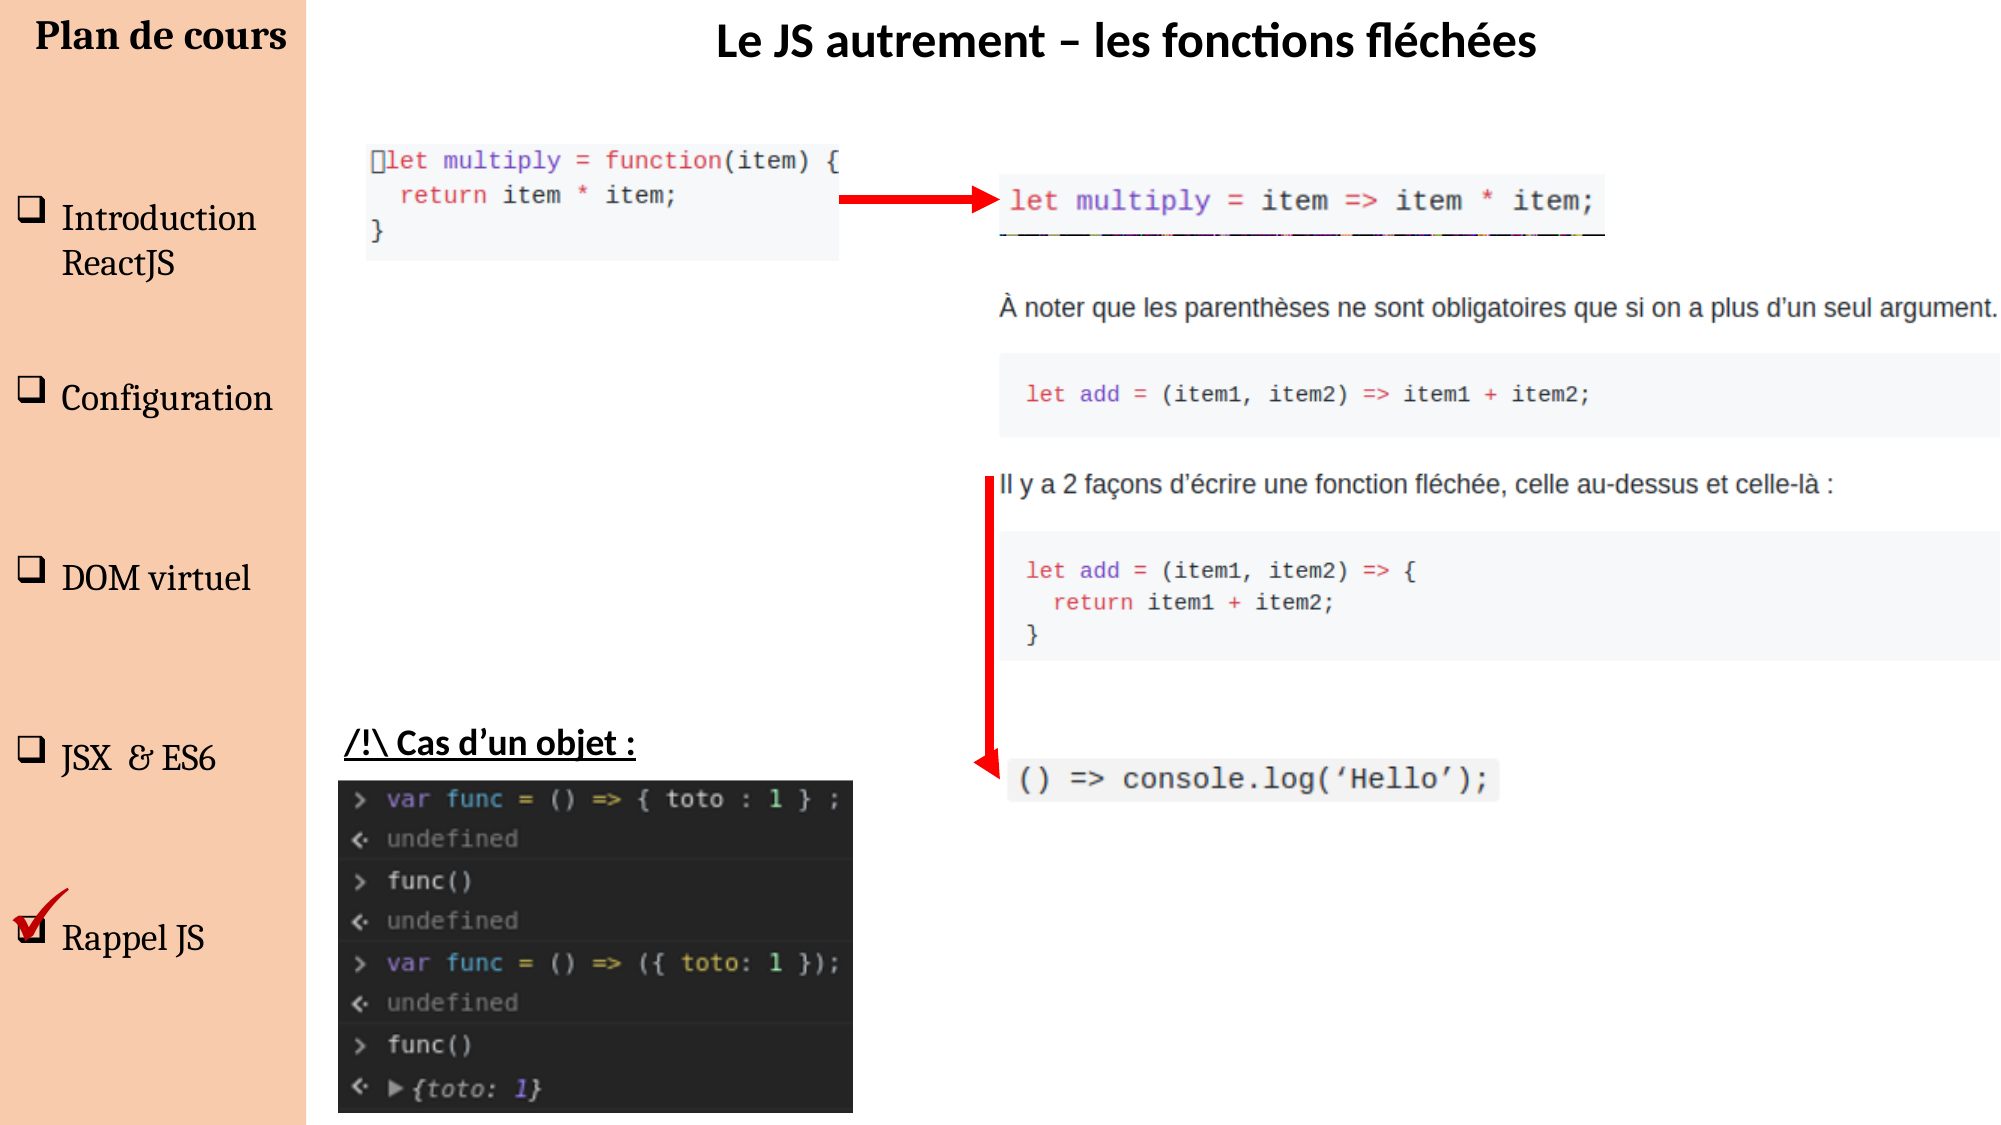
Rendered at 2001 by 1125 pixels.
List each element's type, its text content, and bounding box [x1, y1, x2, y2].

picture [999, 173, 1605, 236]
text_box [0, 875, 201, 990]
picture [338, 779, 853, 1113]
picture [989, 290, 2000, 661]
picture [999, 751, 1523, 807]
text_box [989, 475, 1001, 780]
picture [366, 144, 839, 261]
text_box Le JS autrement – les fonctions fléchées [366, 0, 1888, 75]
text_box /!\ Cas d’un objet : [329, 710, 671, 771]
